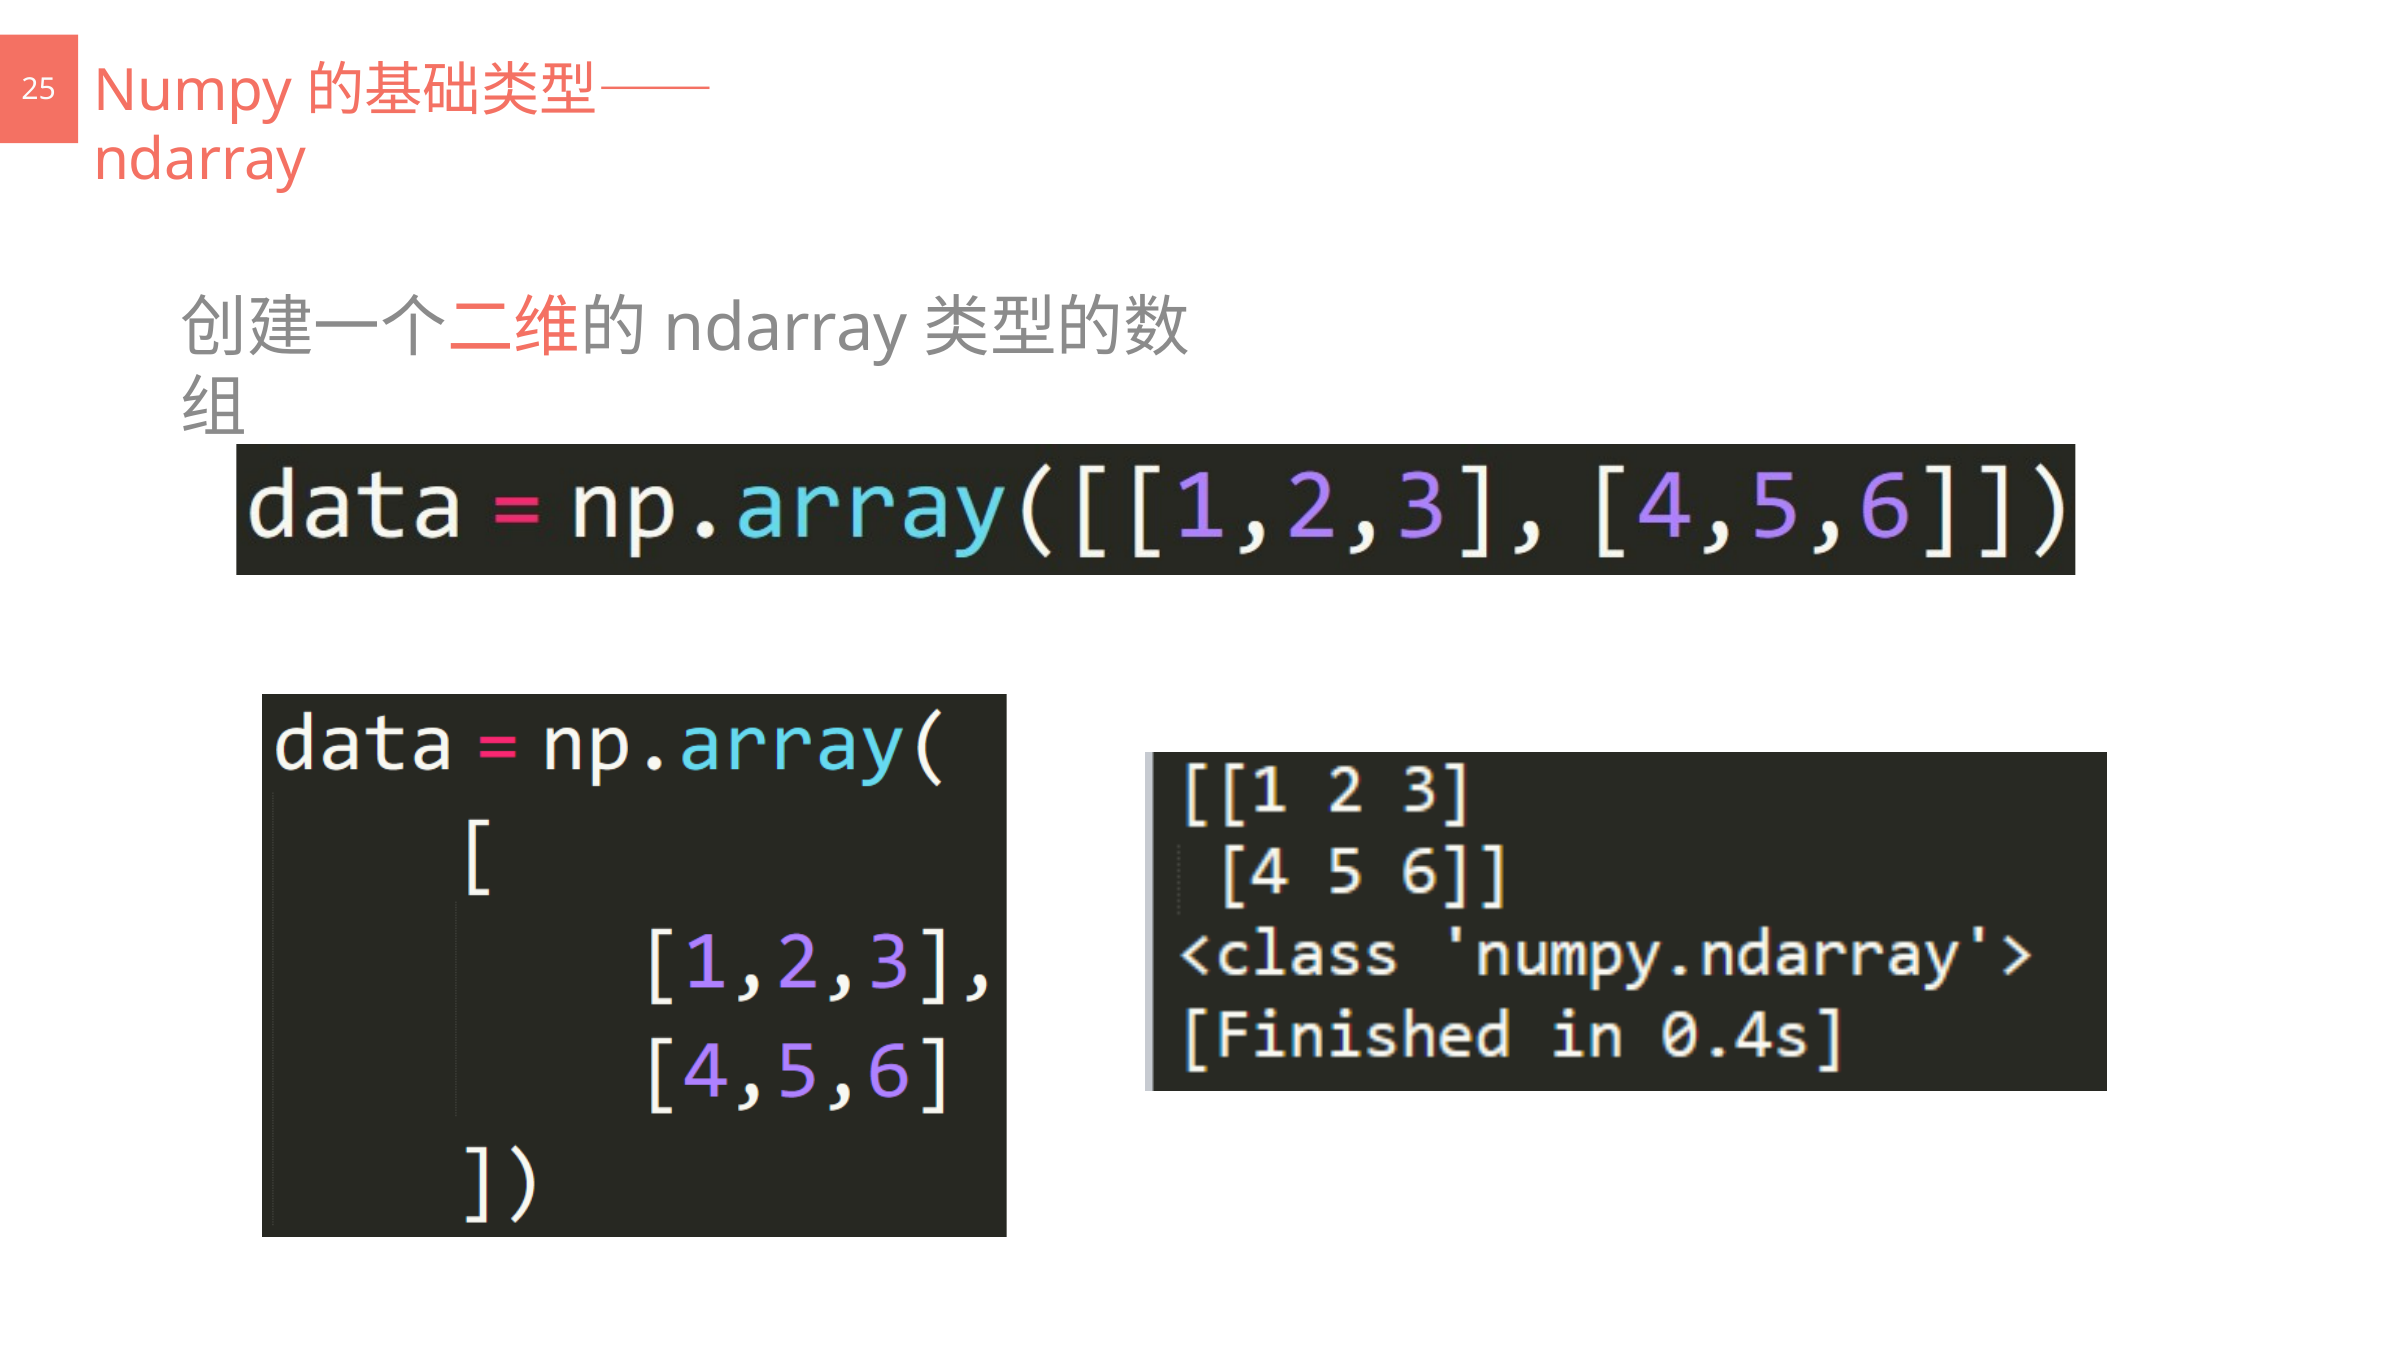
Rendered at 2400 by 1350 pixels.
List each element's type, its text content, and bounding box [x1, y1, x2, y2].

text_box Numpy的基础类型——ndarray [91, 49, 933, 192]
text_box 创建一个二维的ndarray类型的数组 [178, 281, 1216, 444]
picture [1144, 752, 2108, 1091]
text_box [262, 694, 1007, 1237]
text_box 25 [19, 67, 59, 106]
text_box [236, 444, 2076, 575]
text_box [0, 34, 79, 144]
